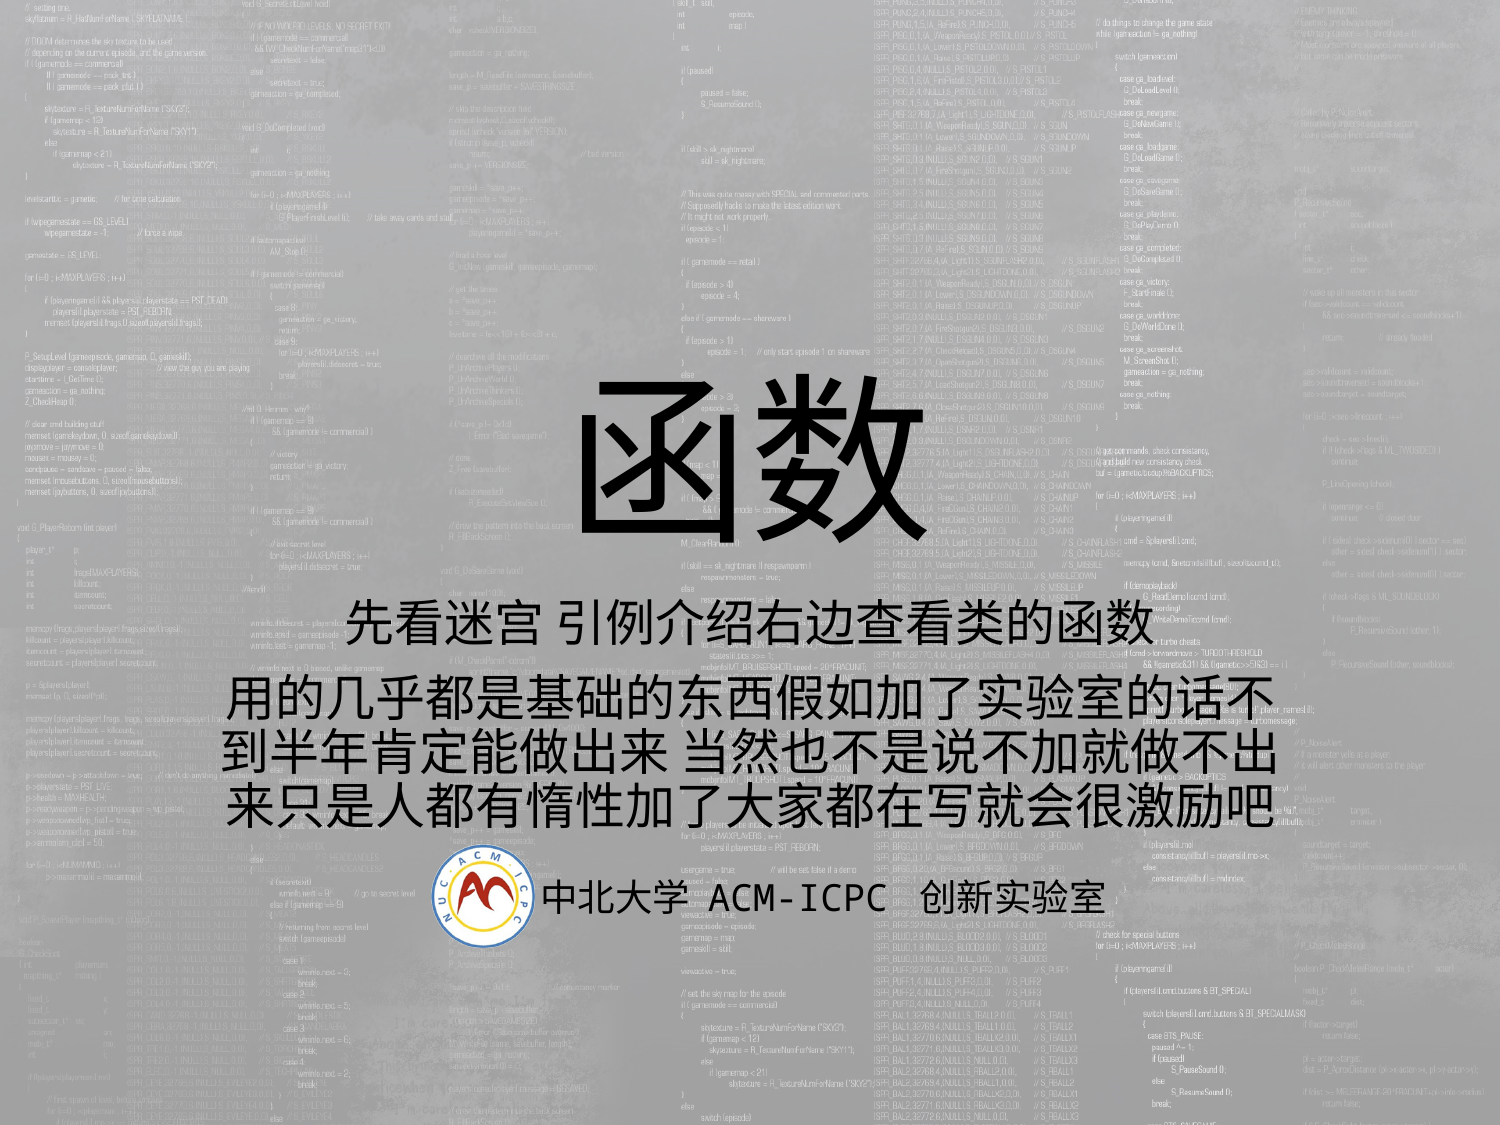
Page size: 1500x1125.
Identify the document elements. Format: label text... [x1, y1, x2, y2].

title 函数 [112, 184, 1388, 576]
subtitle 先看迷宫 引例介绍右边查看类的函数 用的几乎都是基础的东西假如加了实验室的话不到半年肯定能做出来 当然也不是说不加就做不出来只是人都有惰性加了大家都在写就会很激励吧 [187, 590, 1313, 863]
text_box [431, 844, 1114, 948]
